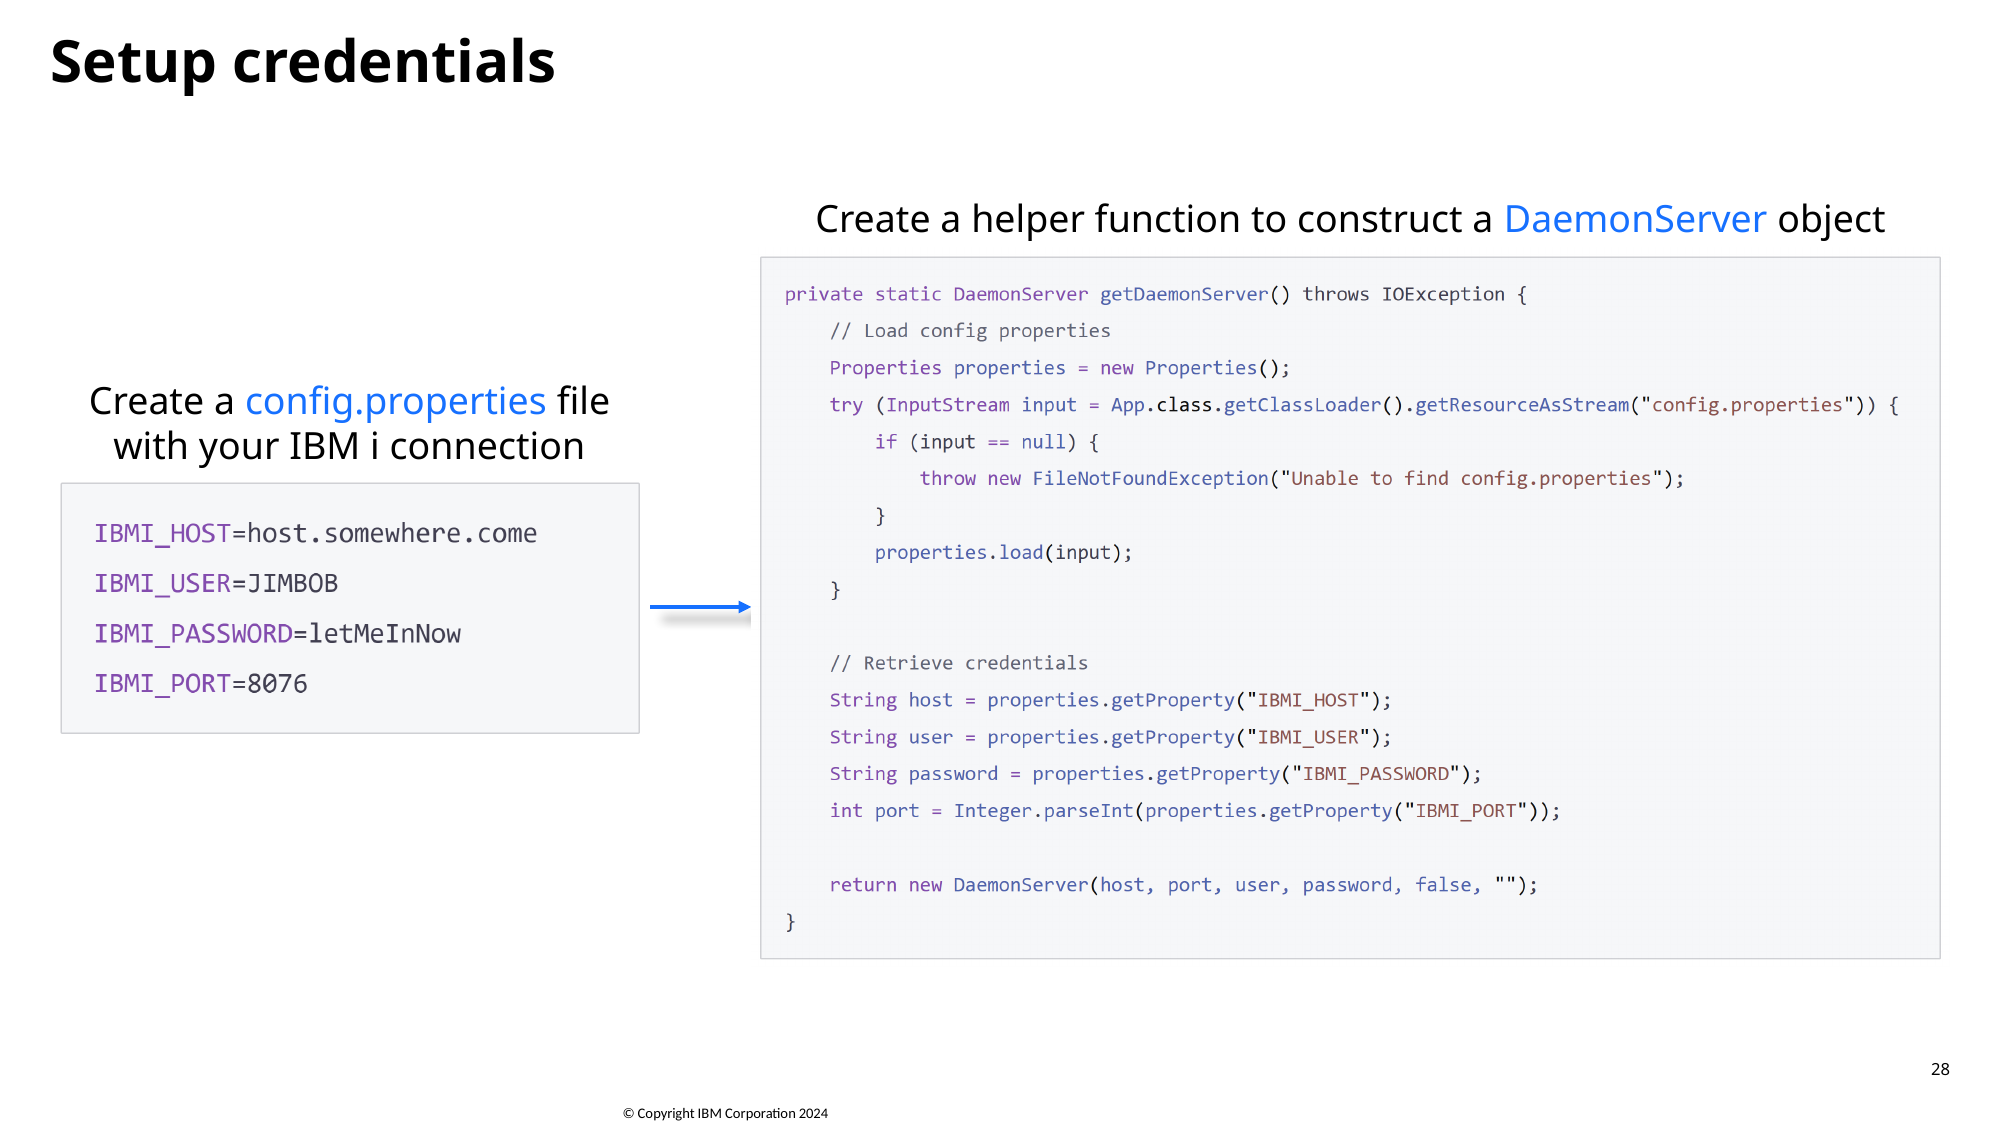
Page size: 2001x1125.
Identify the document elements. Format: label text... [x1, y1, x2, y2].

picture [49, 470, 650, 743]
slide_number 28 [1500, 1055, 1950, 1086]
picture [750, 247, 1951, 967]
text_box Create a config.properties file with your IBM i connection [50, 369, 650, 470]
title Setup credentials [50, 30, 1776, 98]
text_box Create a helper function to construct a DaemonServer object [751, 187, 1950, 246]
